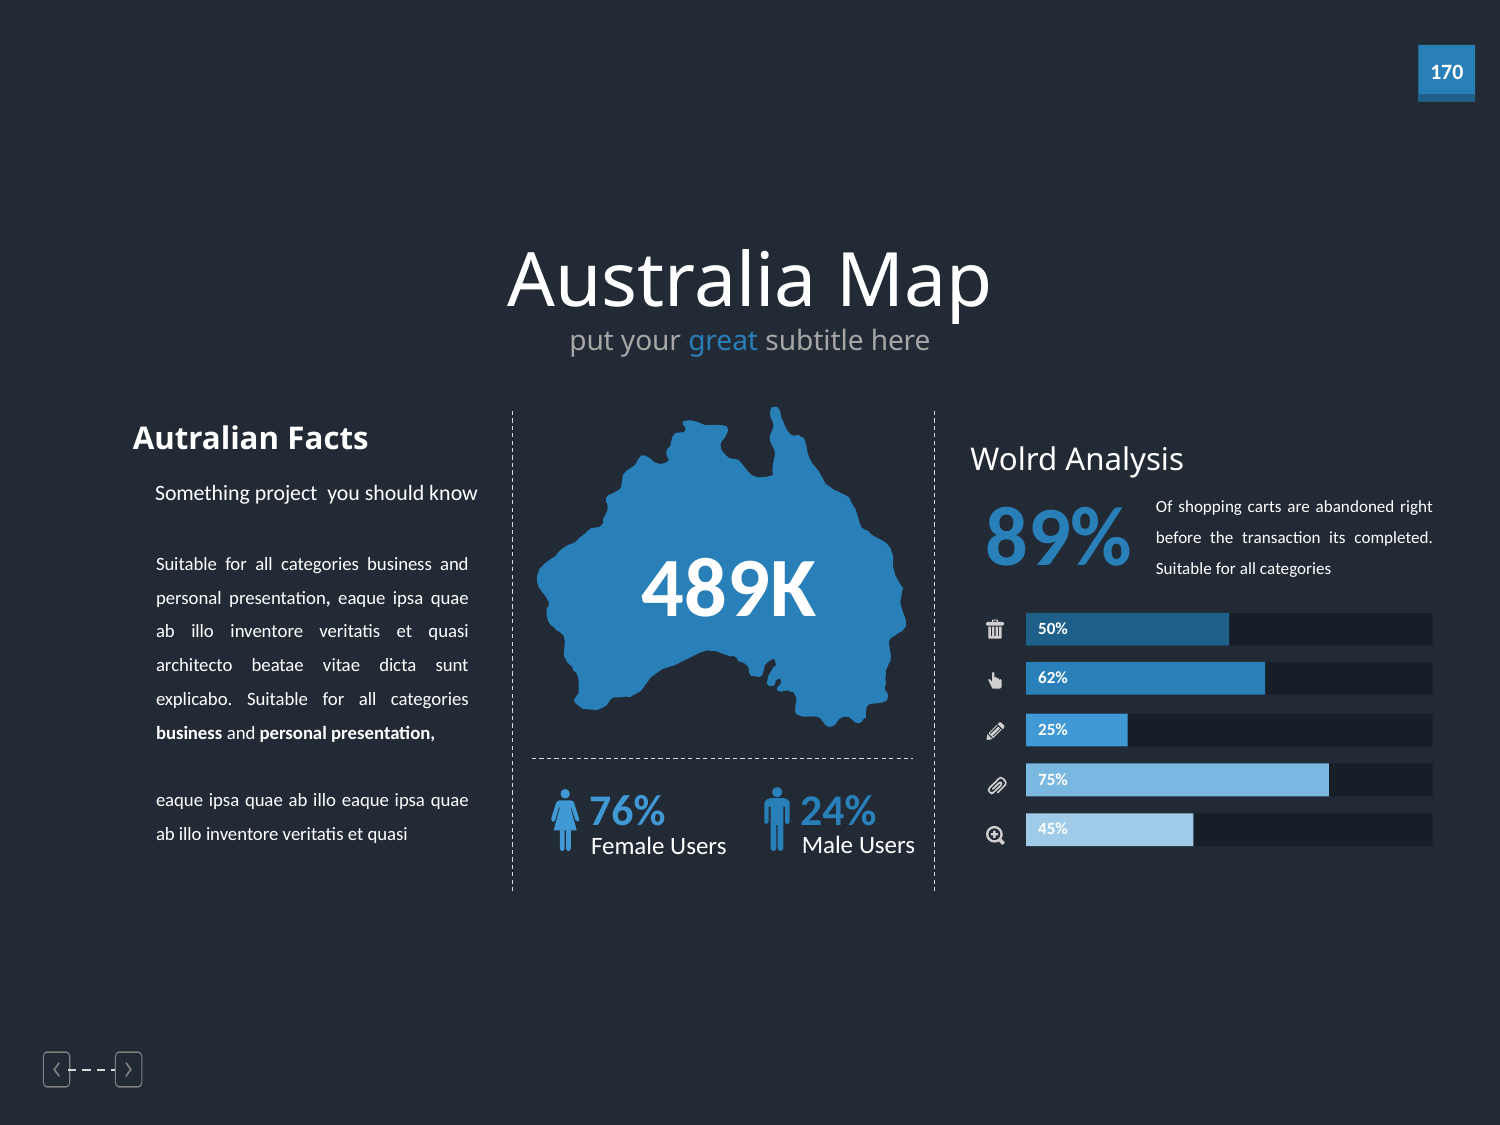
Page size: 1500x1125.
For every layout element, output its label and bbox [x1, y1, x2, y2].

text_box [118, 410, 384, 463]
text_box [764, 410, 960, 891]
text_box [537, 406, 907, 727]
text_box [955, 431, 1449, 590]
text_box [141, 533, 484, 852]
text_box [140, 471, 497, 513]
text_box [986, 762, 1433, 797]
text_box [492, 224, 1008, 364]
text_box [986, 712, 1433, 747]
text_box [986, 611, 1433, 646]
text_box [986, 812, 1433, 847]
text_box [988, 660, 1433, 695]
text_box [550, 775, 749, 875]
